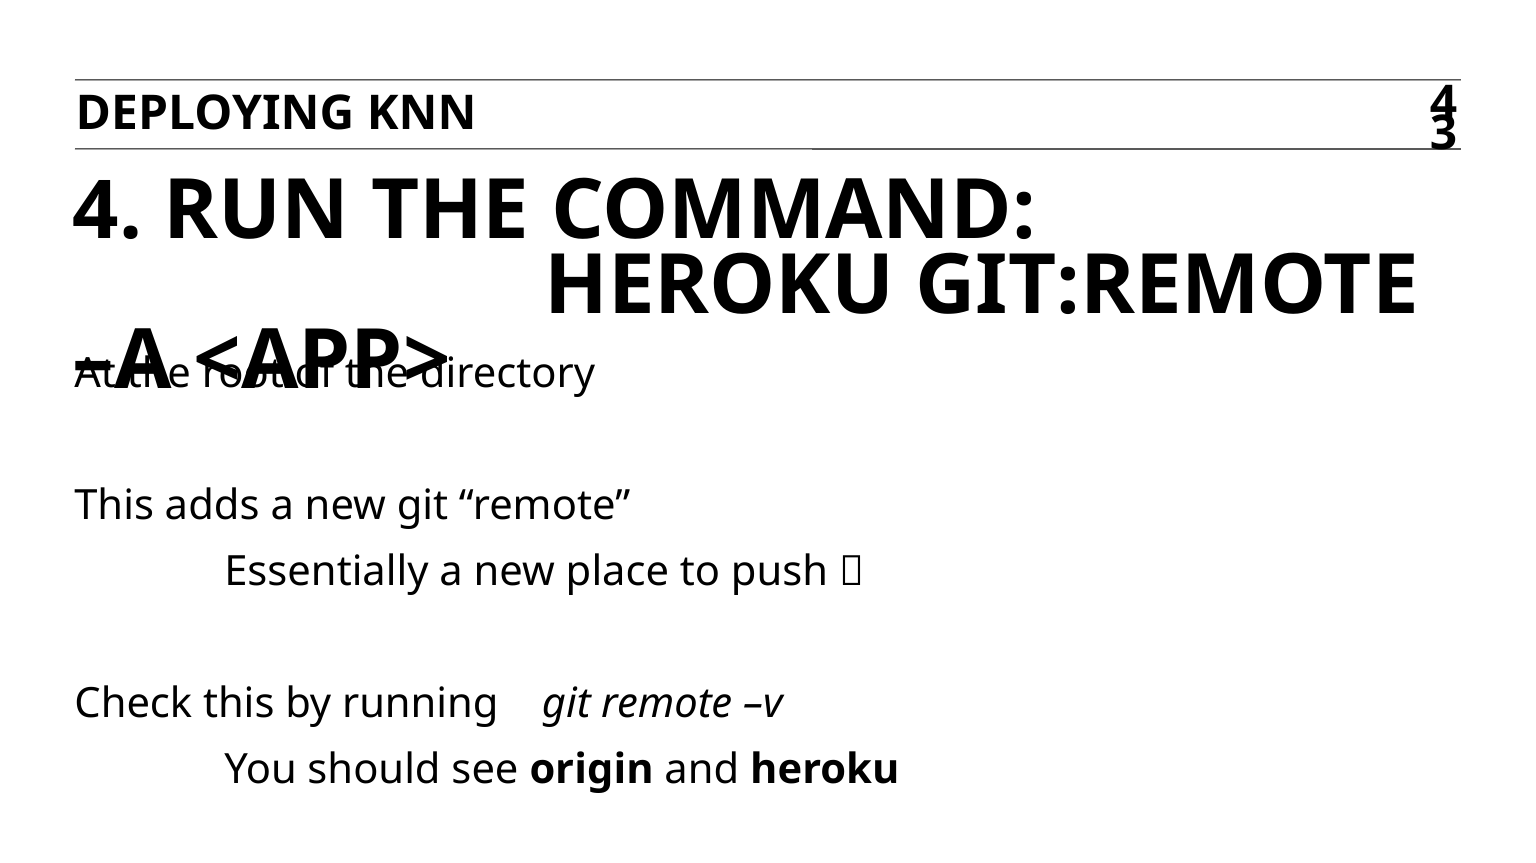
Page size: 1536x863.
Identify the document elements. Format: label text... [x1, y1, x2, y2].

list At the root of the directory This adds a new git “remote” Essentially a new place to push  Check this by running git remote –v You should see origin and heroku [74, 338, 1456, 832]
slide_number 43 [1419, 86, 1461, 138]
list Deploying knn [60, 81, 1231, 132]
title 4. Run the command: heroku git:remote –a <APP> [72, 174, 1456, 360]
